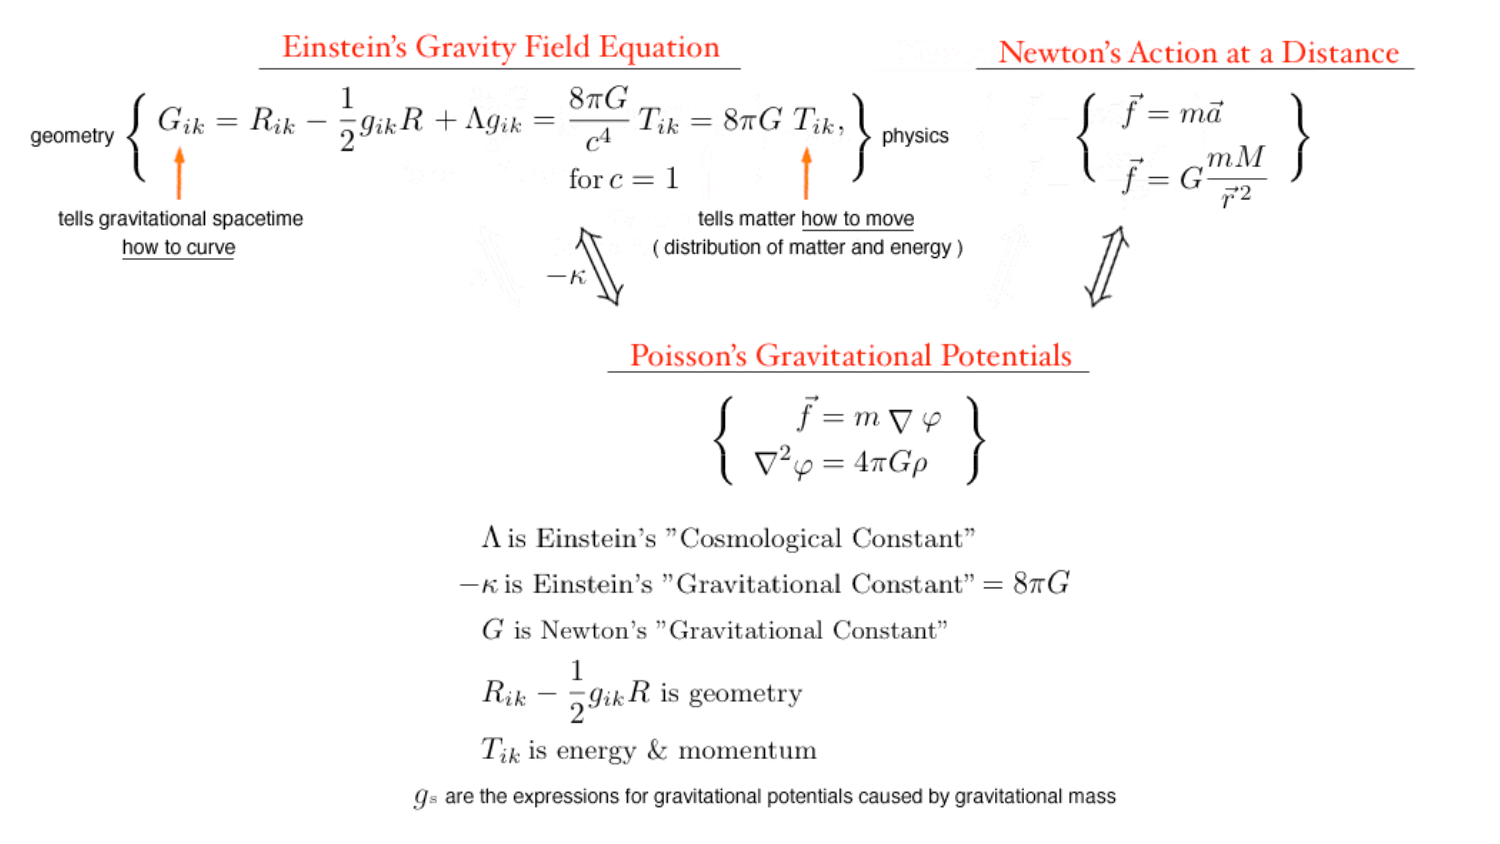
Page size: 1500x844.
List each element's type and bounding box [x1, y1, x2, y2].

picture [24, 24, 1425, 819]
